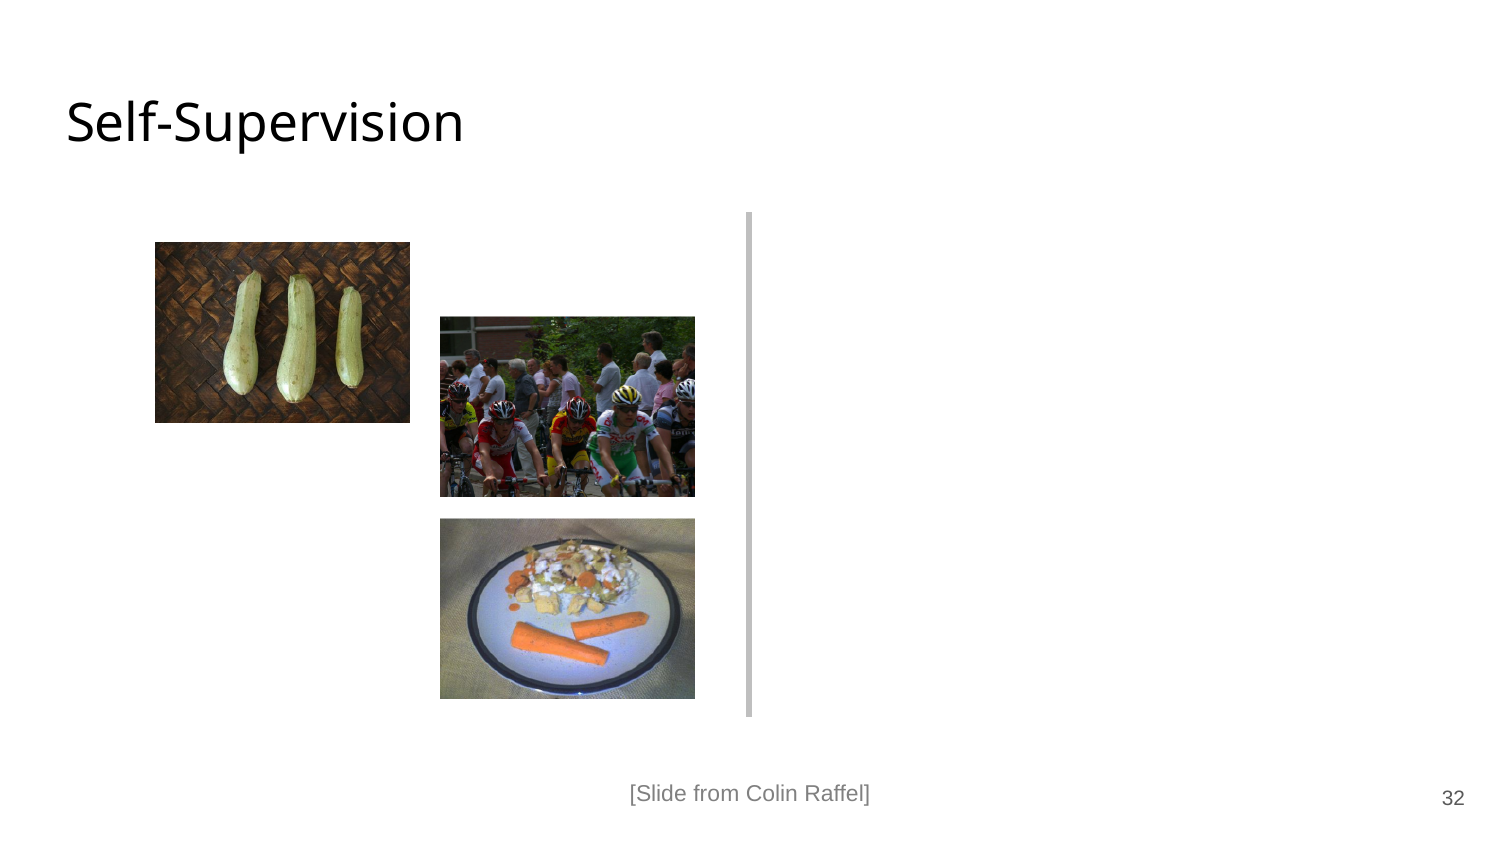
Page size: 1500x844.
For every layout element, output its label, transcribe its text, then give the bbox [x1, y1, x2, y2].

title Self-Supervision [51, 72, 1449, 167]
slide_number 32 [1389, 764, 1480, 830]
picture [132, 216, 716, 722]
text_box [Slide from Colin Raffel] [614, 770, 886, 813]
